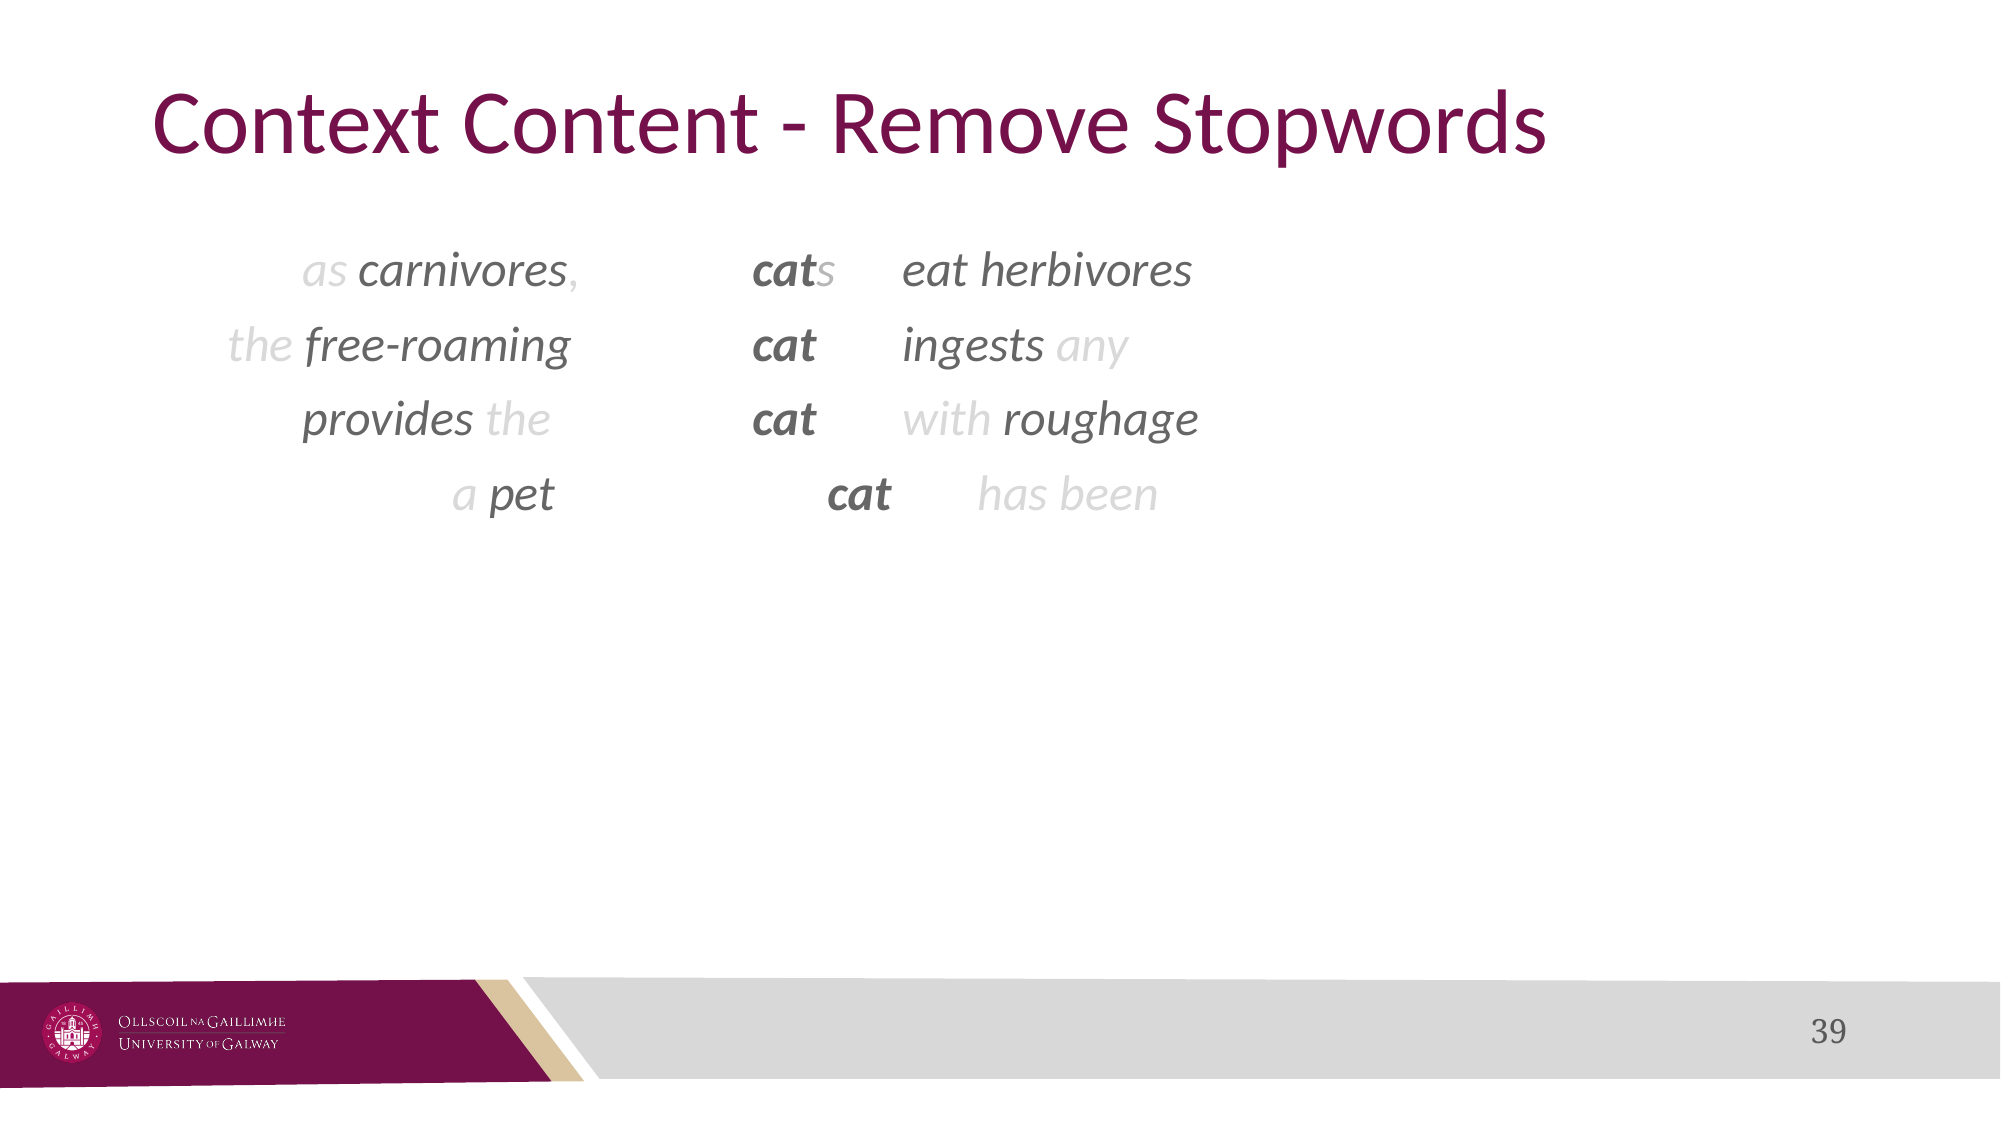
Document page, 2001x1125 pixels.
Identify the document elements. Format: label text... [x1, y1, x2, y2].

list as carnivores, cats eat herbivores the free-roaming cat ingests any provides the cat with roughage a pet cat has been [137, 228, 1863, 925]
footer 39 [1187, 1002, 1863, 1063]
title Context Content - Remove Stopwords [137, 59, 1863, 228]
picture [42, 1002, 285, 1063]
